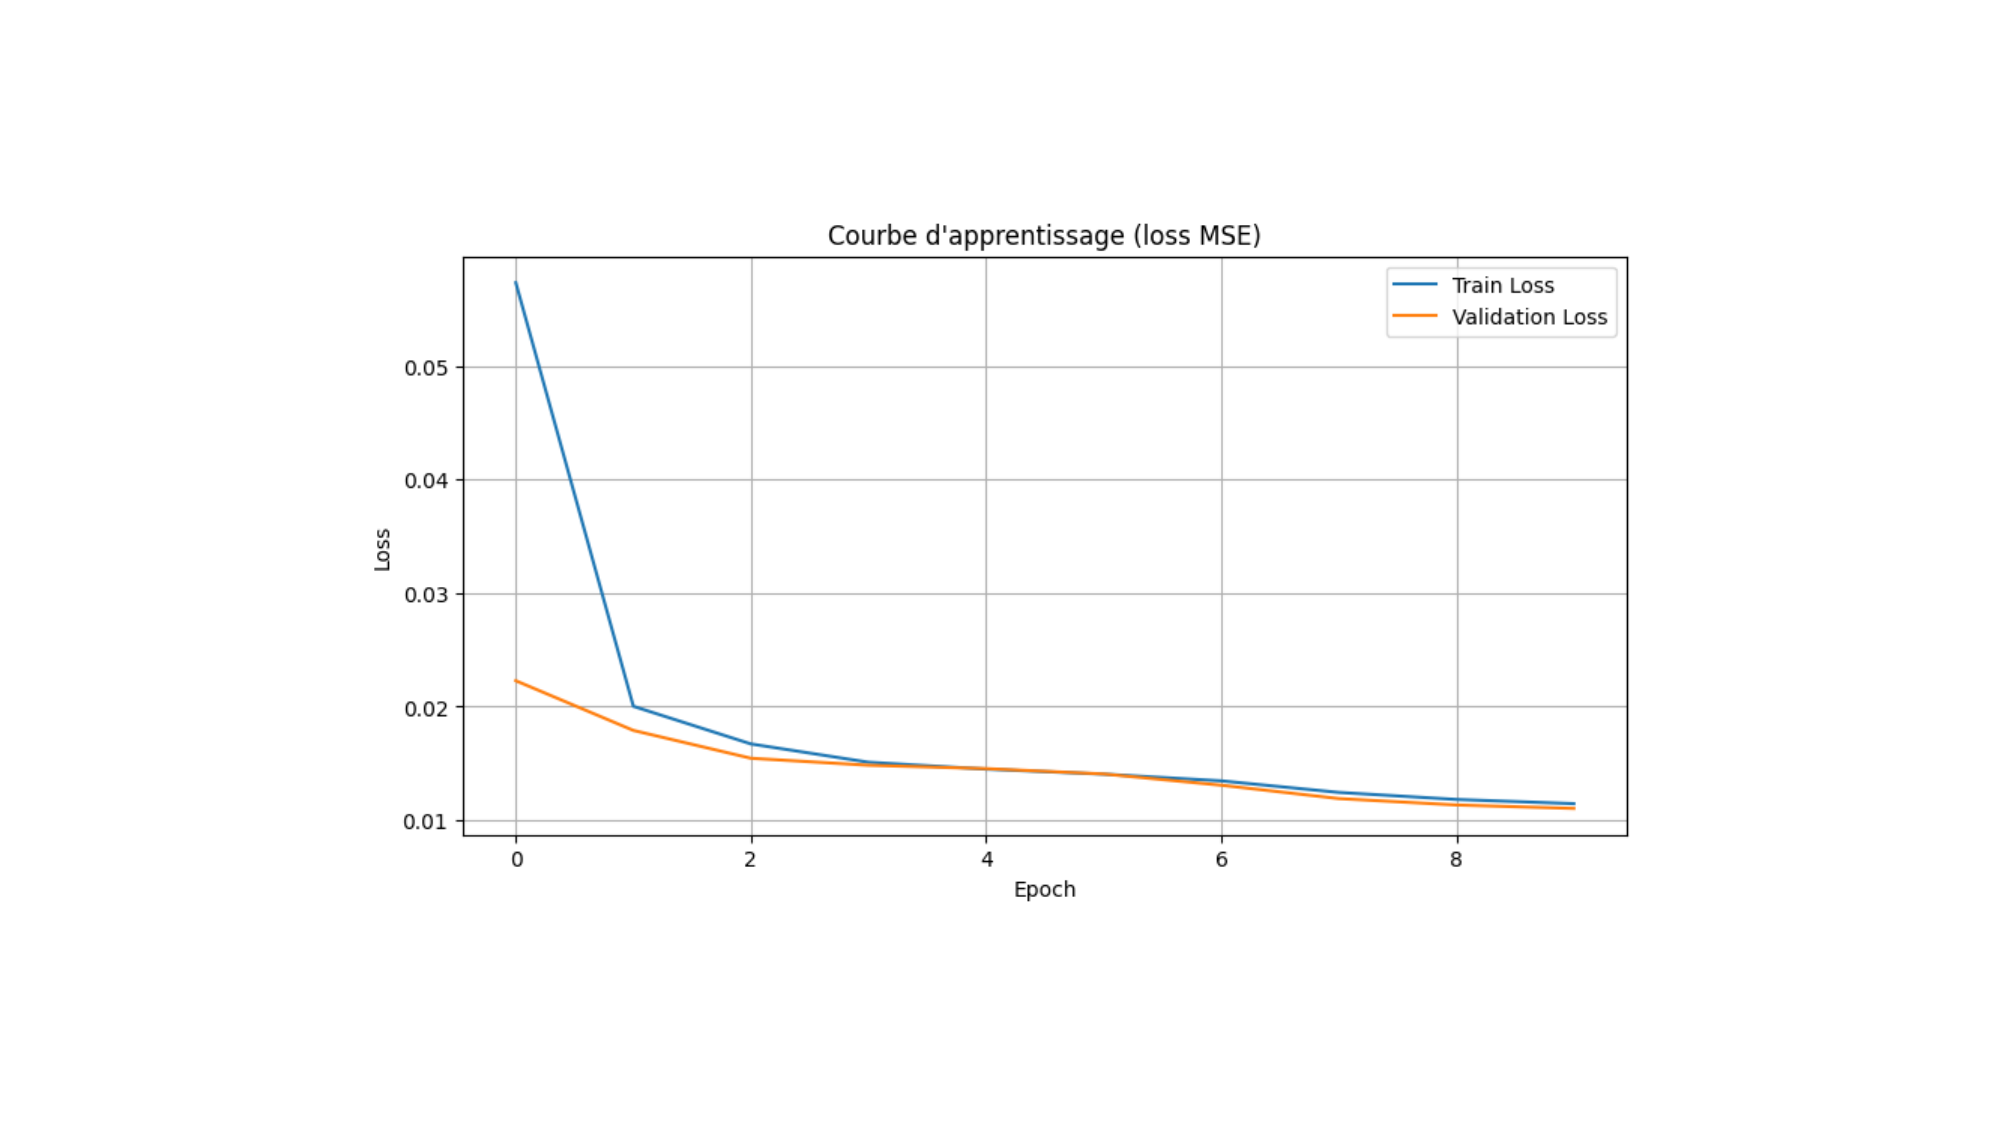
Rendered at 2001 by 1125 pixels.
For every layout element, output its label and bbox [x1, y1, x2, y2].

picture [358, 209, 1642, 916]
